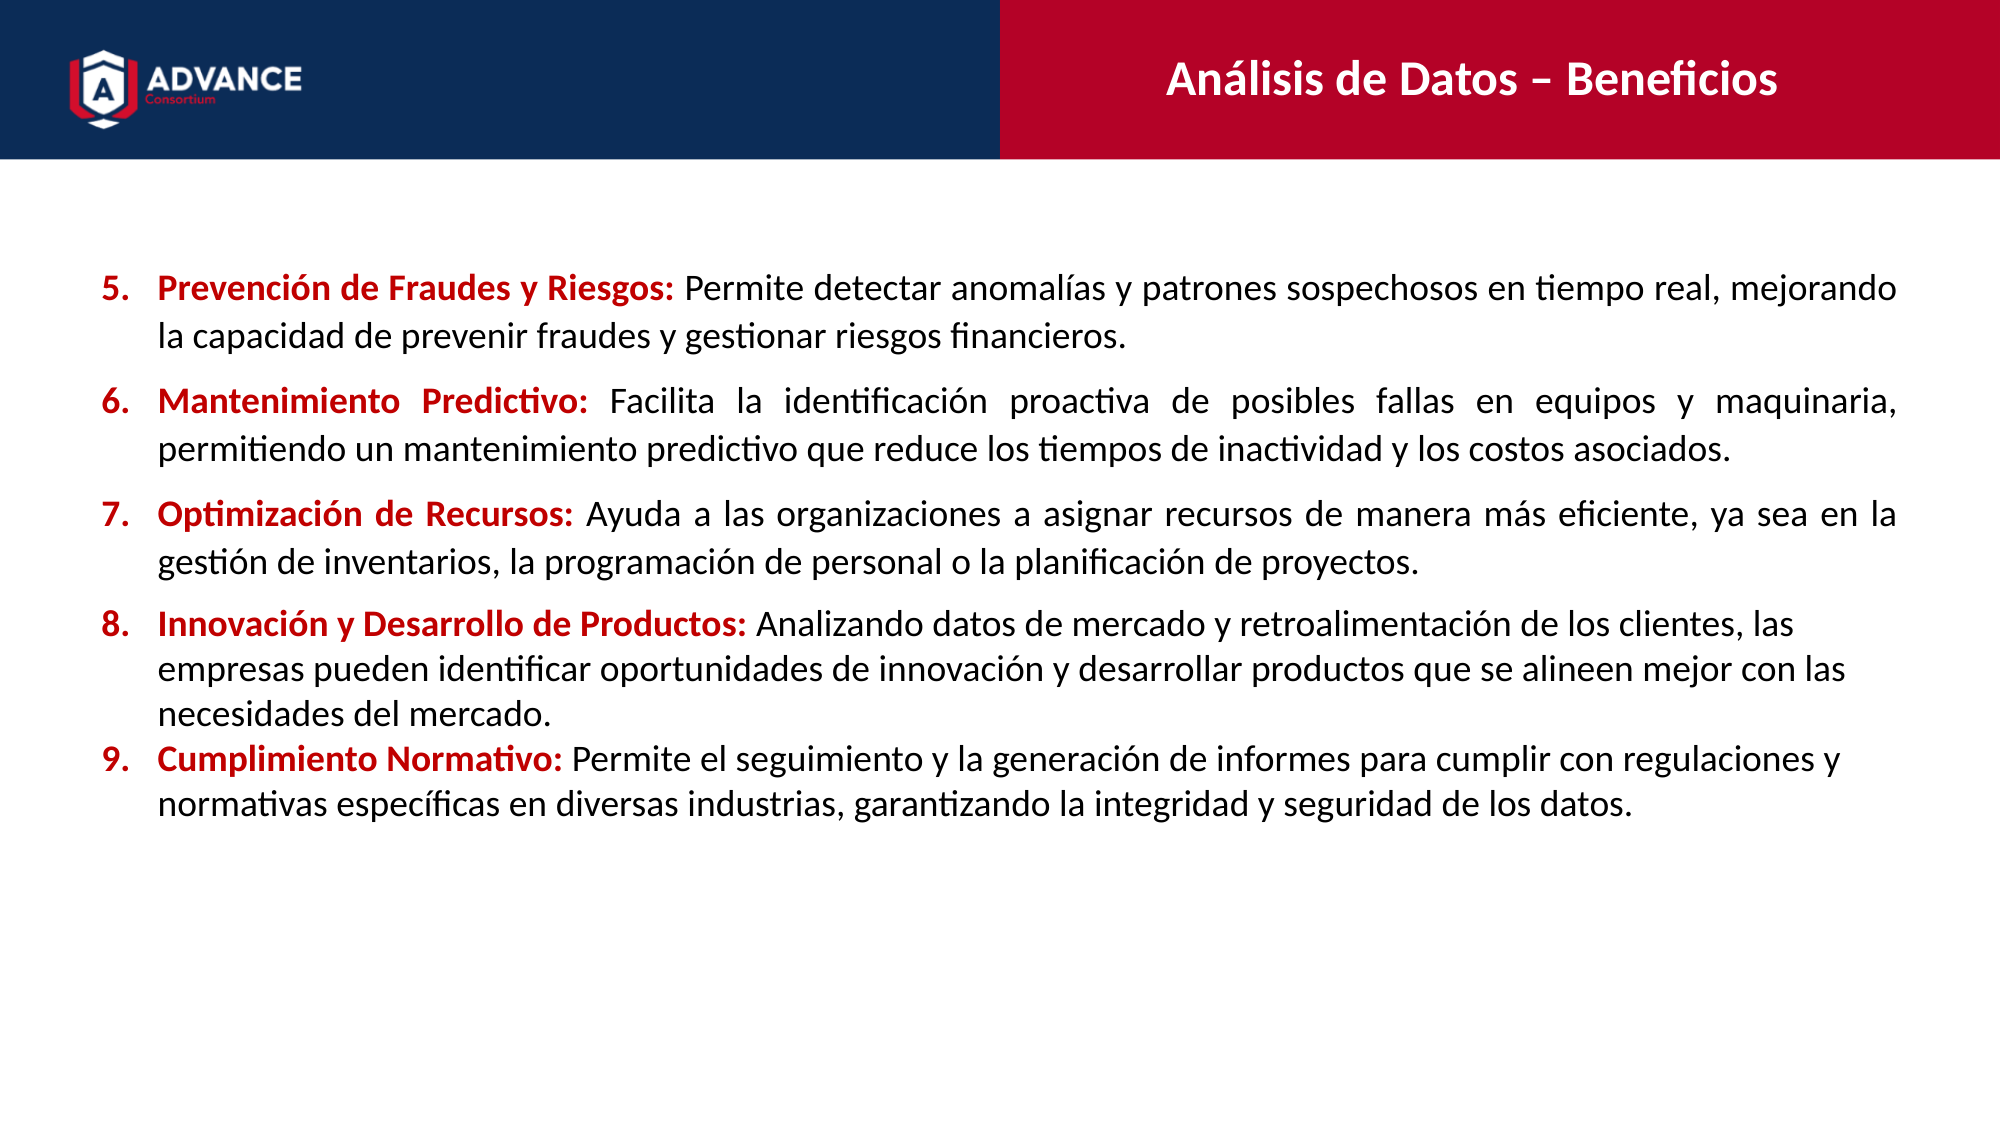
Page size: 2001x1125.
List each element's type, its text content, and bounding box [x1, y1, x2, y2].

text_box Prevención de Fraudes y Riesgos: Permite detectar anomalías y patrones sospechosos en tiempo real, mejorando la capacidad de prevenir fraudes y gestionar riesgos financieros. Mantenimiento Predictivo: Facilita la identificación proactiva de posibles fallas en equipos y maquinaria, permitiendo un mantenimiento predictivo que reduce los tiempos de inactividad y los costos asociados. Optimización de Recursos: Ayuda a las organizaciones a asignar recursos de manera más eficiente, ya sea en la gestión de inventarios, la programación de personal o la planificación de proyectos. Innovación y Desarrollo de Productos: Analizando datos de mercado y retroalimentación de los clientes, las empresas pueden identificar oportunidades de innovación y desarrollar productos que se alineen mejor con las necesidades del mercado. Cumplimiento Normativo: Permite el seguimiento y la generación de informes para cumplir con regulaciones y normativas específicas en diversas industrias, garantizando la integridad y seguridad de los datos. [86, 252, 1914, 877]
picture [0, 0, 2000, 1125]
text_box Análisis de Datos – Beneficios [1151, 37, 1852, 113]
